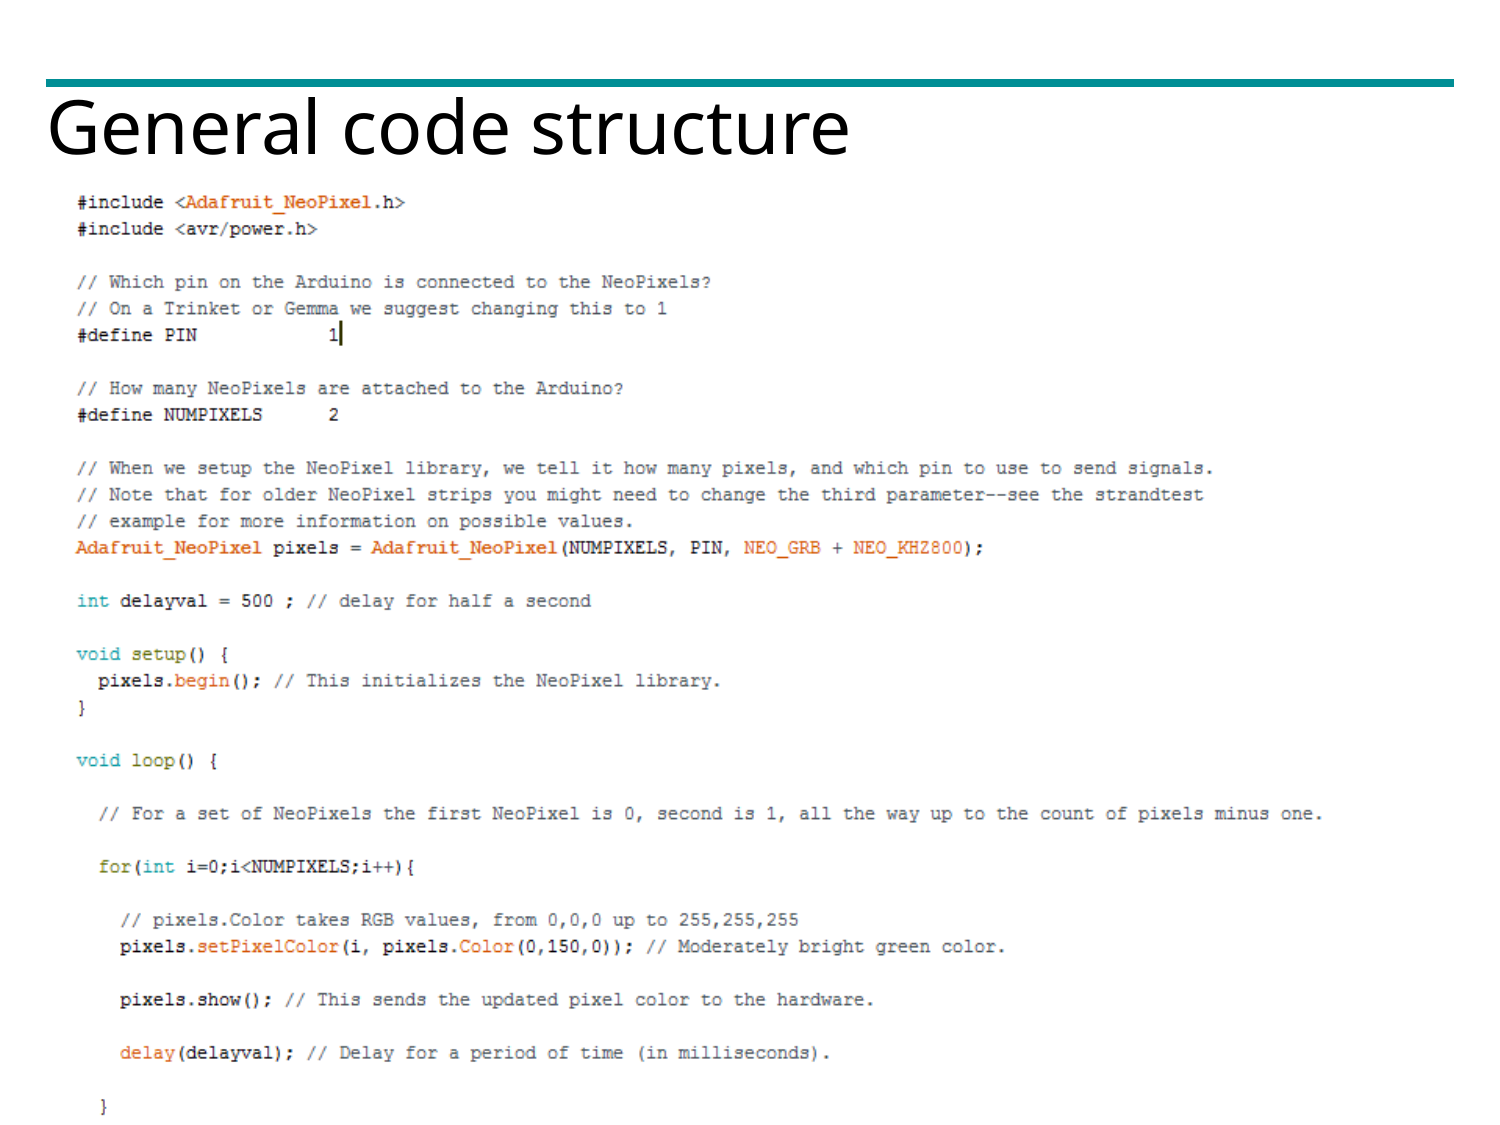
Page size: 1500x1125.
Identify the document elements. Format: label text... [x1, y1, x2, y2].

title General code structure [34, 83, 1442, 177]
picture [69, 188, 1331, 1123]
